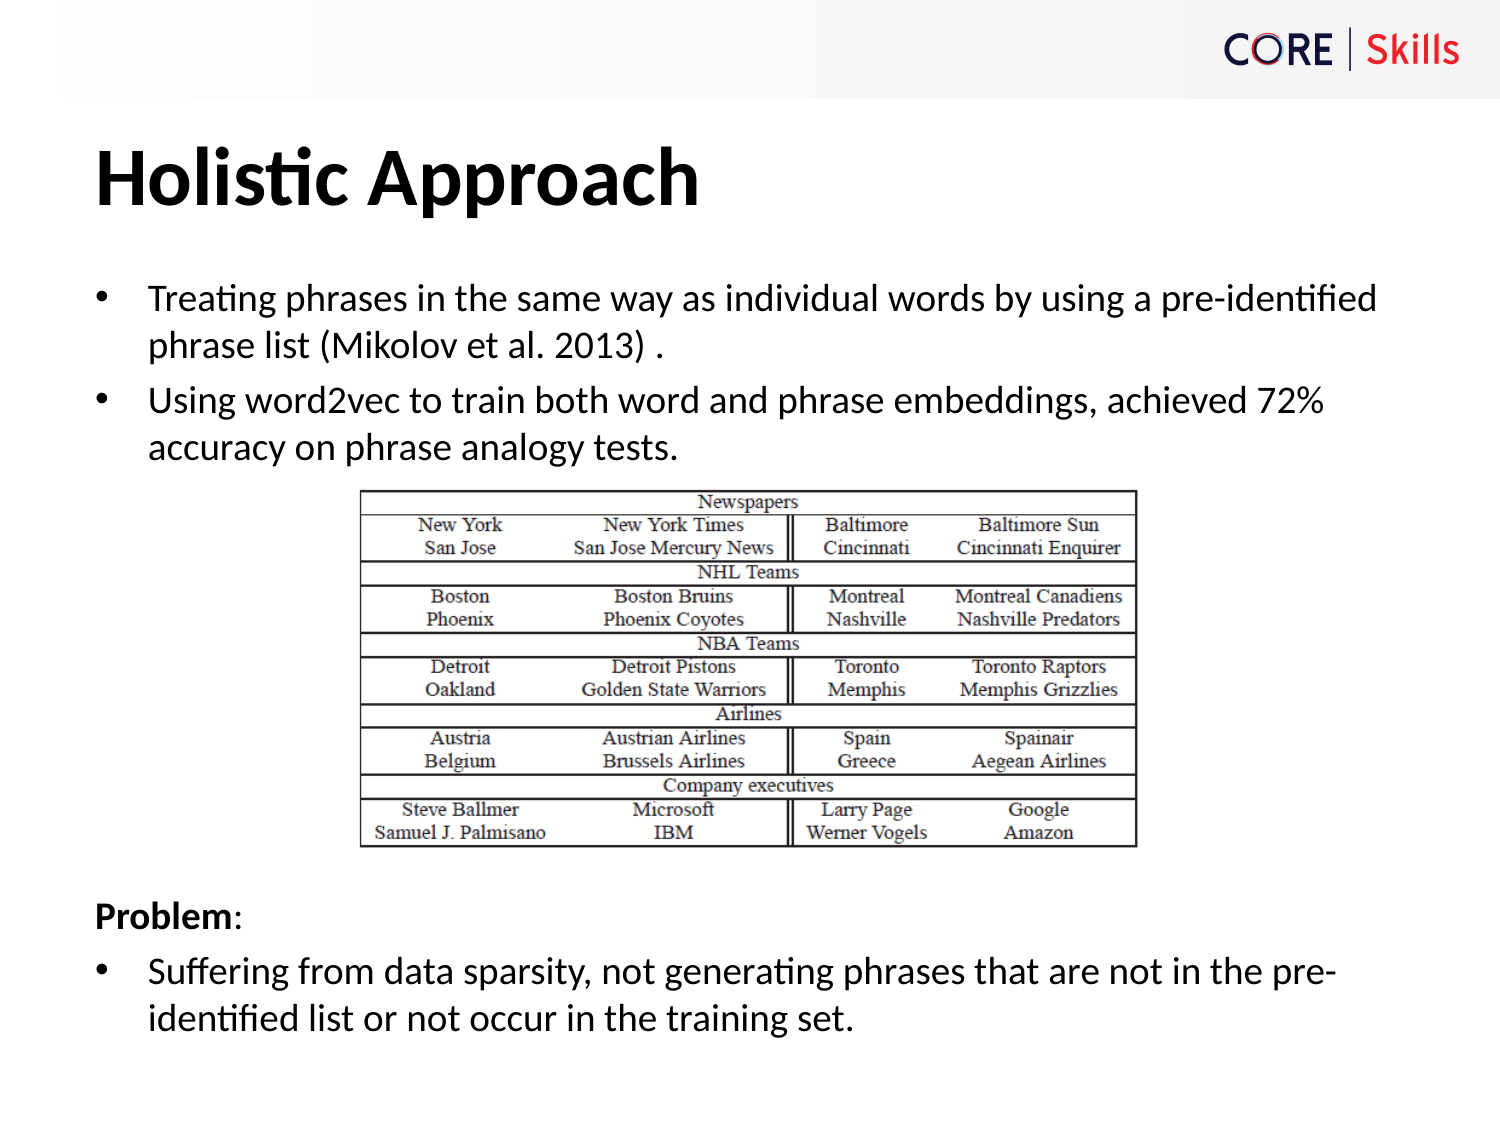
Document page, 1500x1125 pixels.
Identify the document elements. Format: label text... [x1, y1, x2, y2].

title Holistic Approach [75, 111, 1425, 233]
picture [0, 0, 1500, 99]
picture [354, 484, 1146, 856]
list Treating phrases in the same way as individual words by using a pre-identified phrase list (Mikolov et al. 2013) . Using word2vec to train both word and phrase embeddings, achieved 72% accuracy on phrase analogy tests. Problem: Suffering from data sparsity, not generating phrases that are not in the pre-identified list or not occur in the training set. [75, 262, 1425, 1055]
